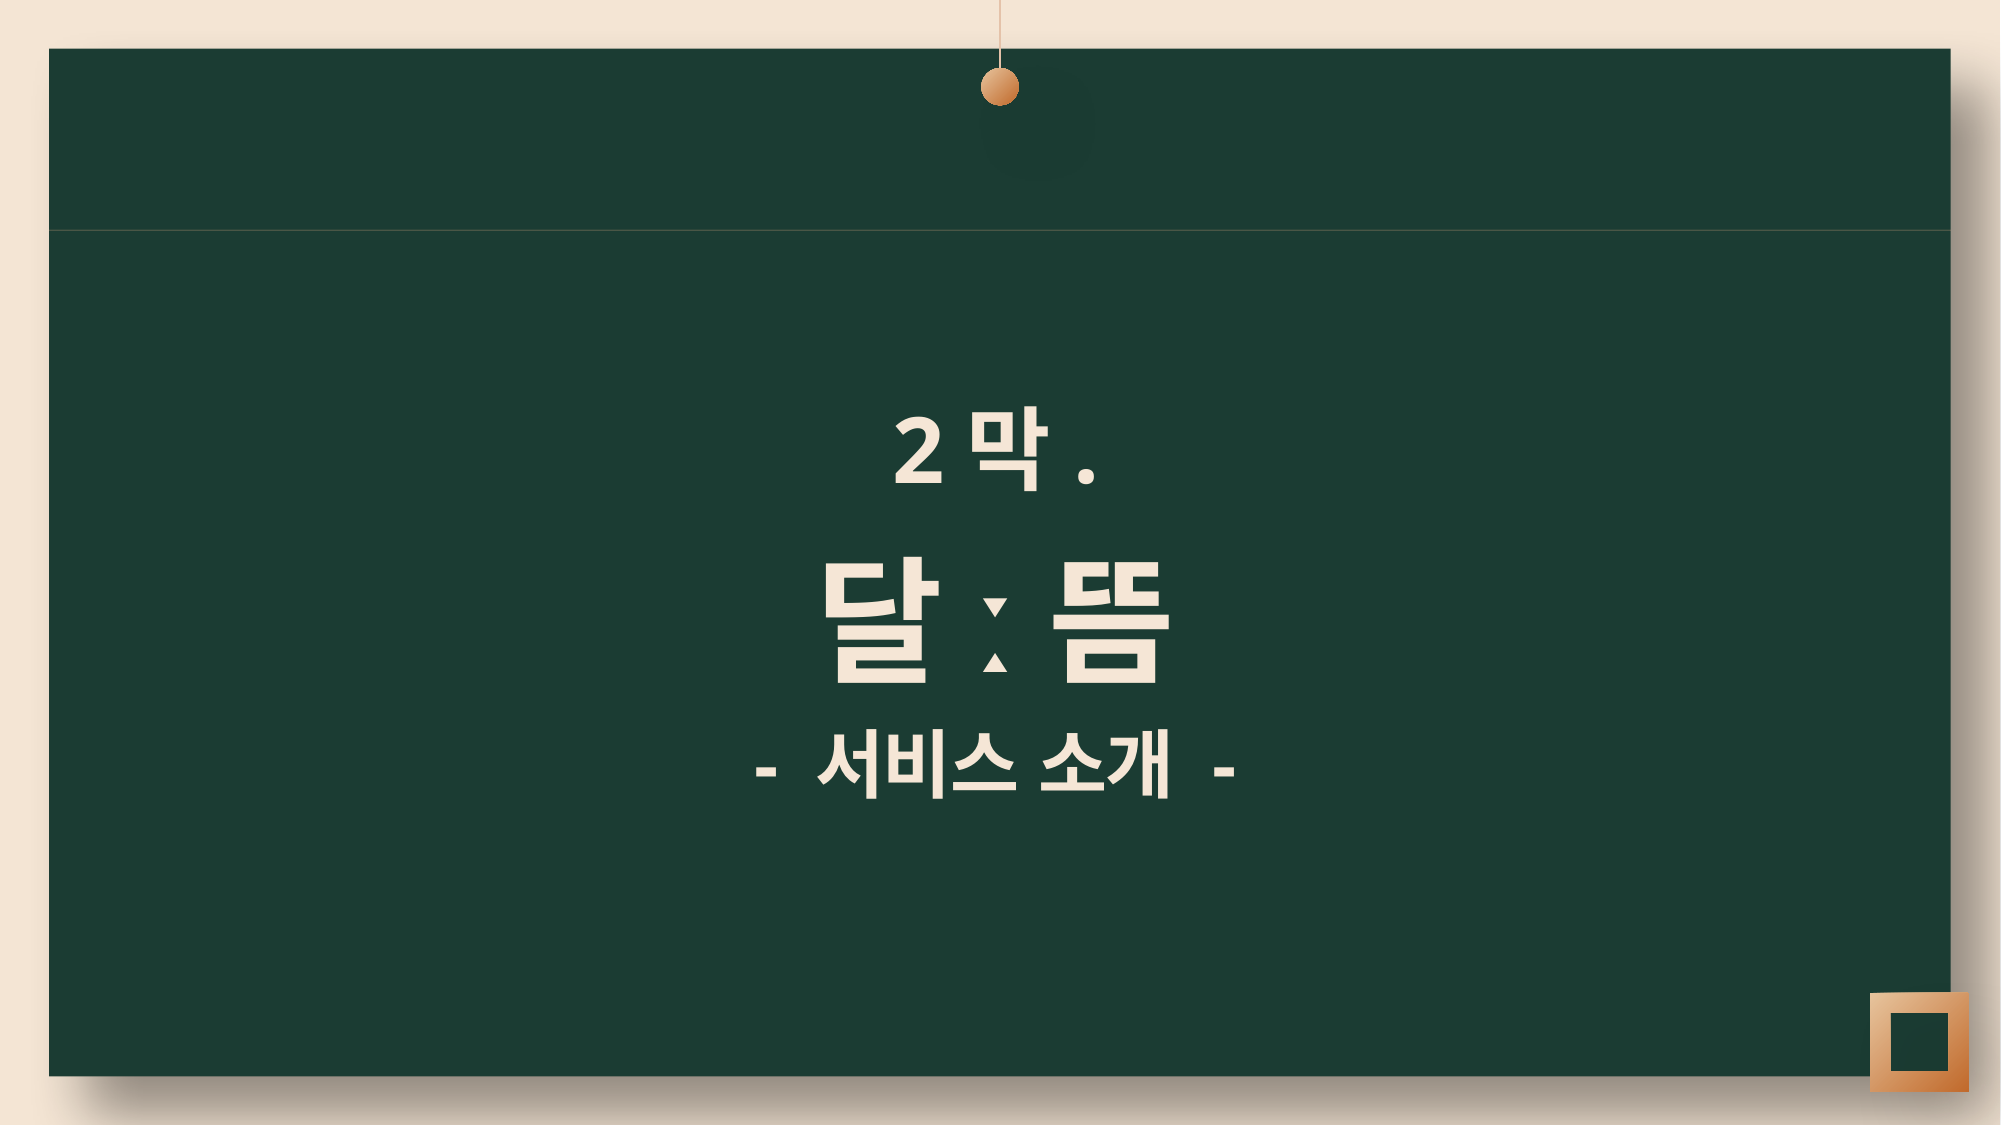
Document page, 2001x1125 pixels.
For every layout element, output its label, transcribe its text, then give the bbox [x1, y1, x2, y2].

list 2막. 달ː뜸 - 서비스 소개 - [225, 229, 1767, 948]
